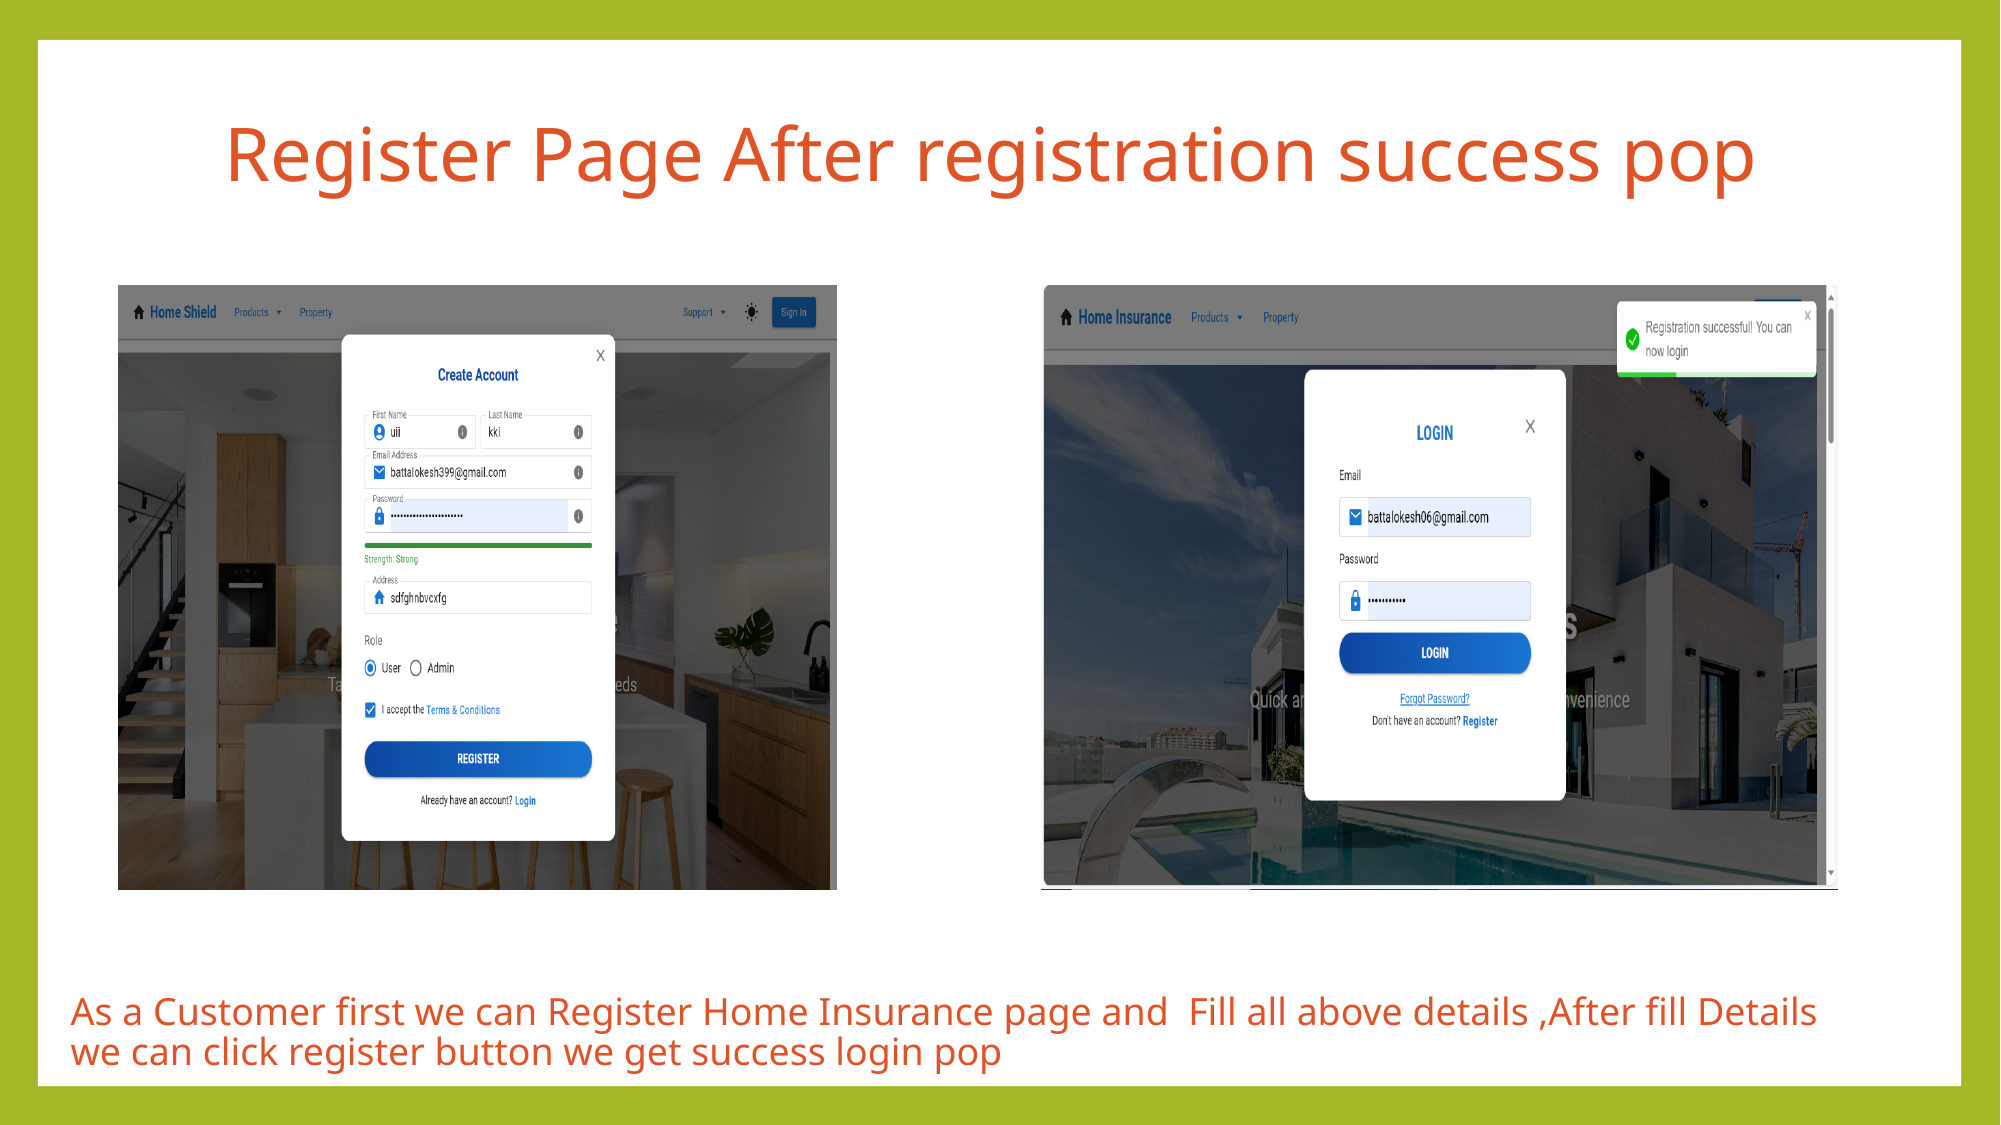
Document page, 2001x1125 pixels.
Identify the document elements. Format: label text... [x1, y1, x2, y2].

title Register Page After registration success pop [55, 69, 1781, 246]
list As a Customer first we can Register Home Insurance page and Fill all above details ,After fill Details we can click register button we get success login pop [55, 285, 1864, 1085]
picture [1041, 285, 1839, 891]
picture [118, 285, 837, 891]
